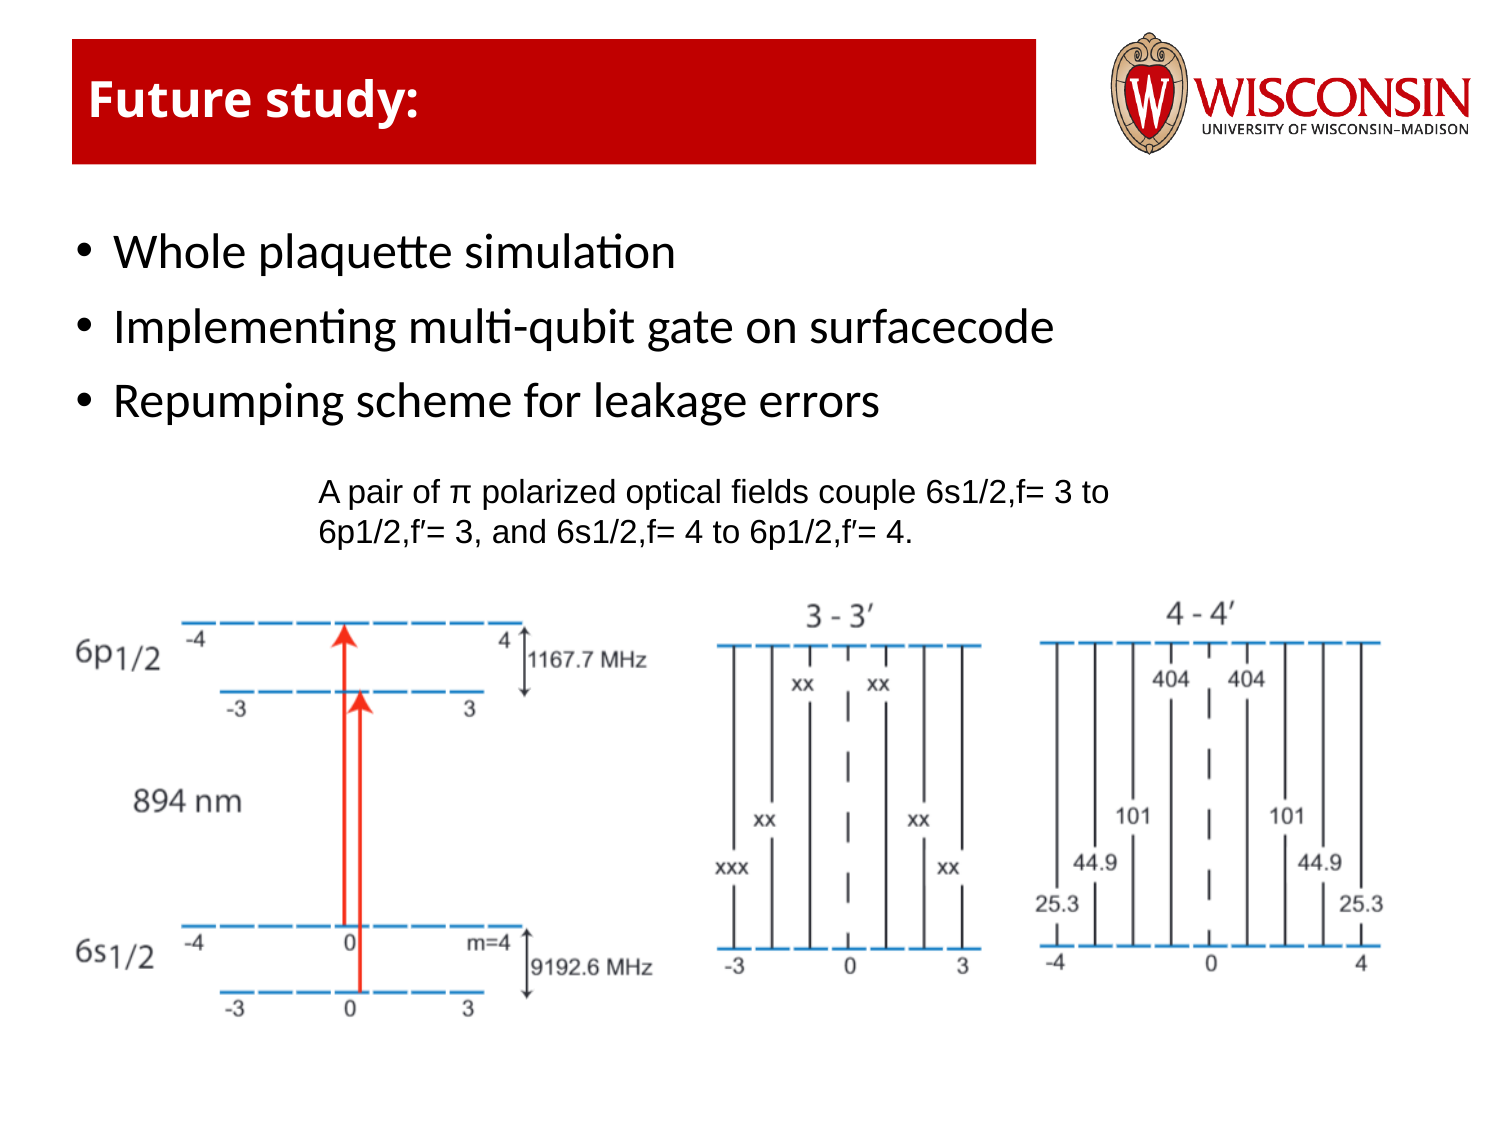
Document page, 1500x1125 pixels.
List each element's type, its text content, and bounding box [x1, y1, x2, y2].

text_box A pair of π polarized optical fields couple 6s1/2,f= 3 to 6p1/2,f′= 3, and 6s1/2,f= 4 to 6p1/2,f′= 4. [303, 462, 1199, 558]
text_box Whole plaquette simulation Implementing multi-qubit gate on surfacecode Repumping scheme for leakage errors [60, 217, 1111, 566]
title Future study: [72, 39, 1037, 165]
picture [56, 566, 1440, 1041]
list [1110, 32, 1471, 155]
